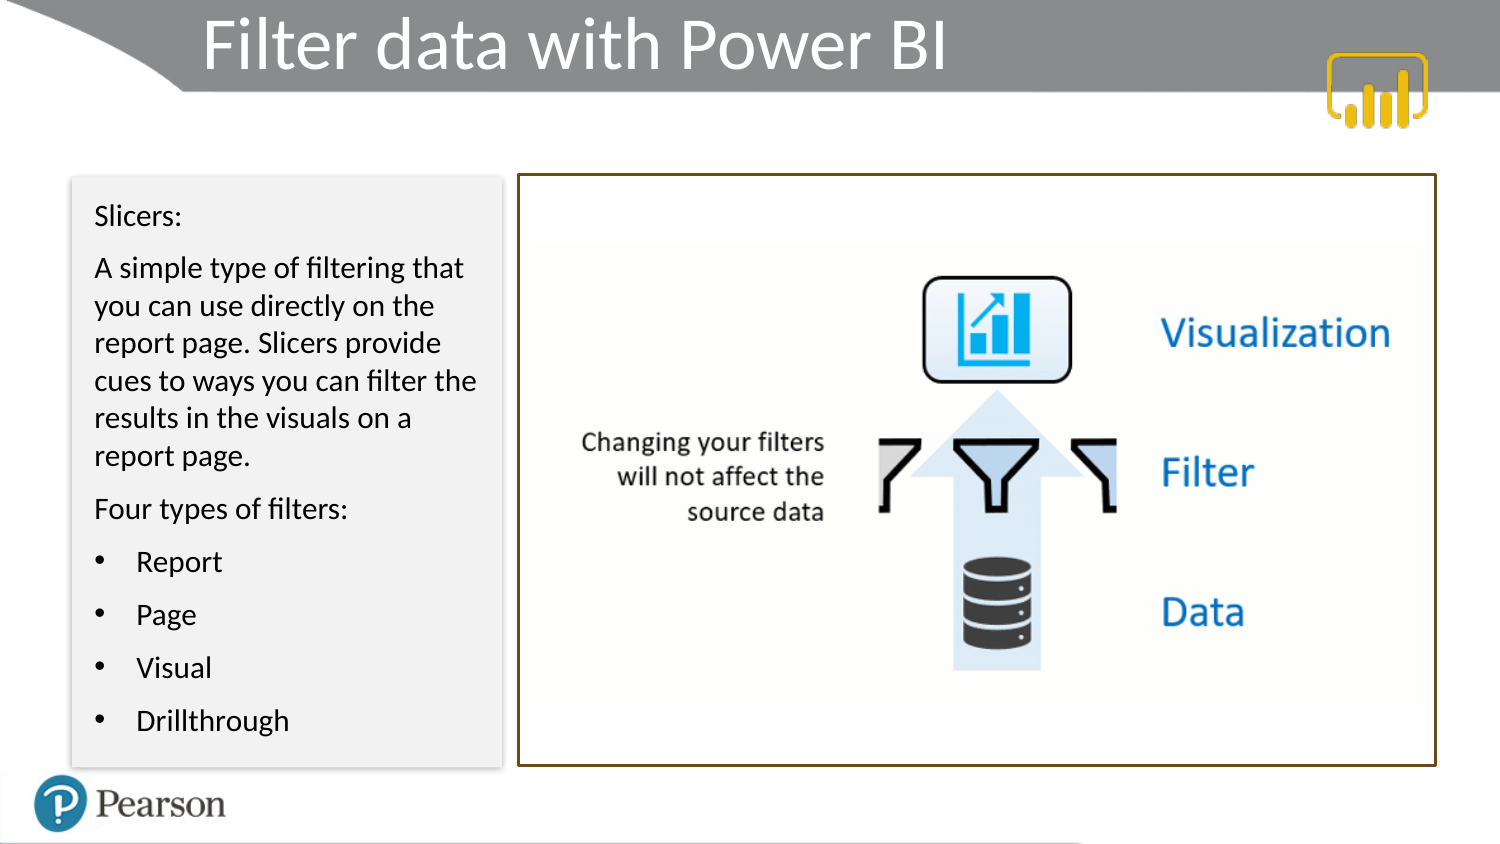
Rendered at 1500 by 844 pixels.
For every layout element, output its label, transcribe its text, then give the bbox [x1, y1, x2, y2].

picture [0, 0, 1500, 844]
title Filter data with Power BI [187, 0, 1426, 79]
text_box Slicers: A simple type of filtering that you can use directly on the report page. Slicers provide cues to ways you can filter the results in the visuals on a report page. Four types of filters: Report Page Visual Drillthrough [71, 176, 503, 768]
text_box [517, 173, 1438, 767]
